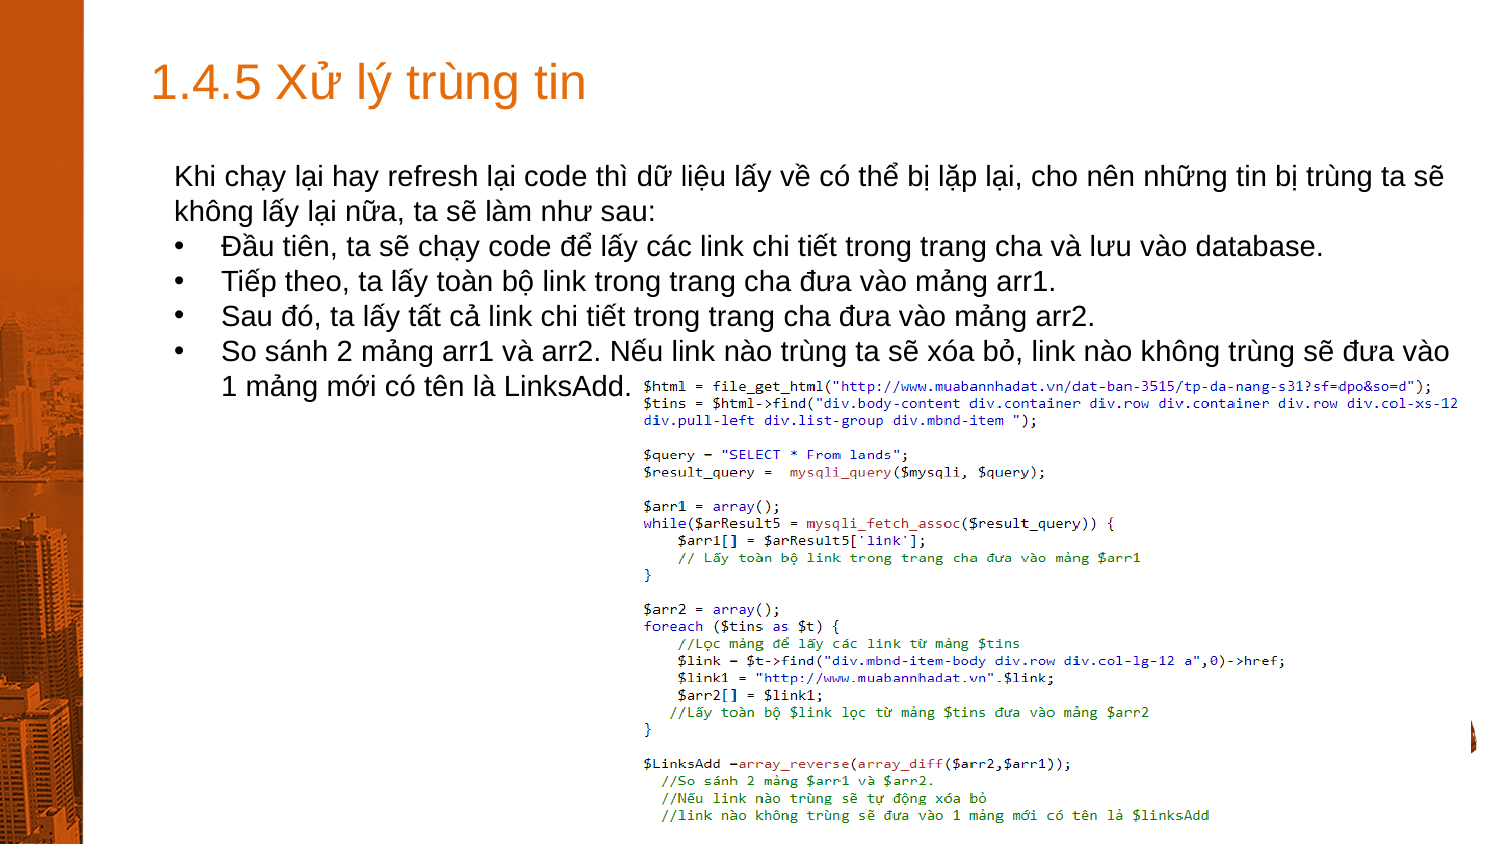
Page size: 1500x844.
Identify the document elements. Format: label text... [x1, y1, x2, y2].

picture [0, 0, 1500, 844]
text_box Khi chạy lại hay refresh lại code thì dữ liệu lấy về có thể bị lặp lại, cho nên những tin bị trùng ta sẽ không lấy lại nữa, ta sẽ làm như sau: Đầu tiên, ta sẽ chạy code để lấy các link chi tiết trong trang cha và lưu vào database. Tiếp theo, ta lấy toàn bộ link trong trang cha đưa vào mảng arr1. Sau đó, ta lấy tất cả link chi tiết trong trang cha đưa vào mảng arr2. So sánh 2 mảng arr1 và arr2. Nếu link nào trùng ta sẽ xóa bỏ, link nào không trùng sẽ đưa vào 1 mảng mới có tên là LinksAdd. [159, 150, 1471, 445]
list 1.4.5 Xử lý trùng tin [135, 32, 1500, 127]
